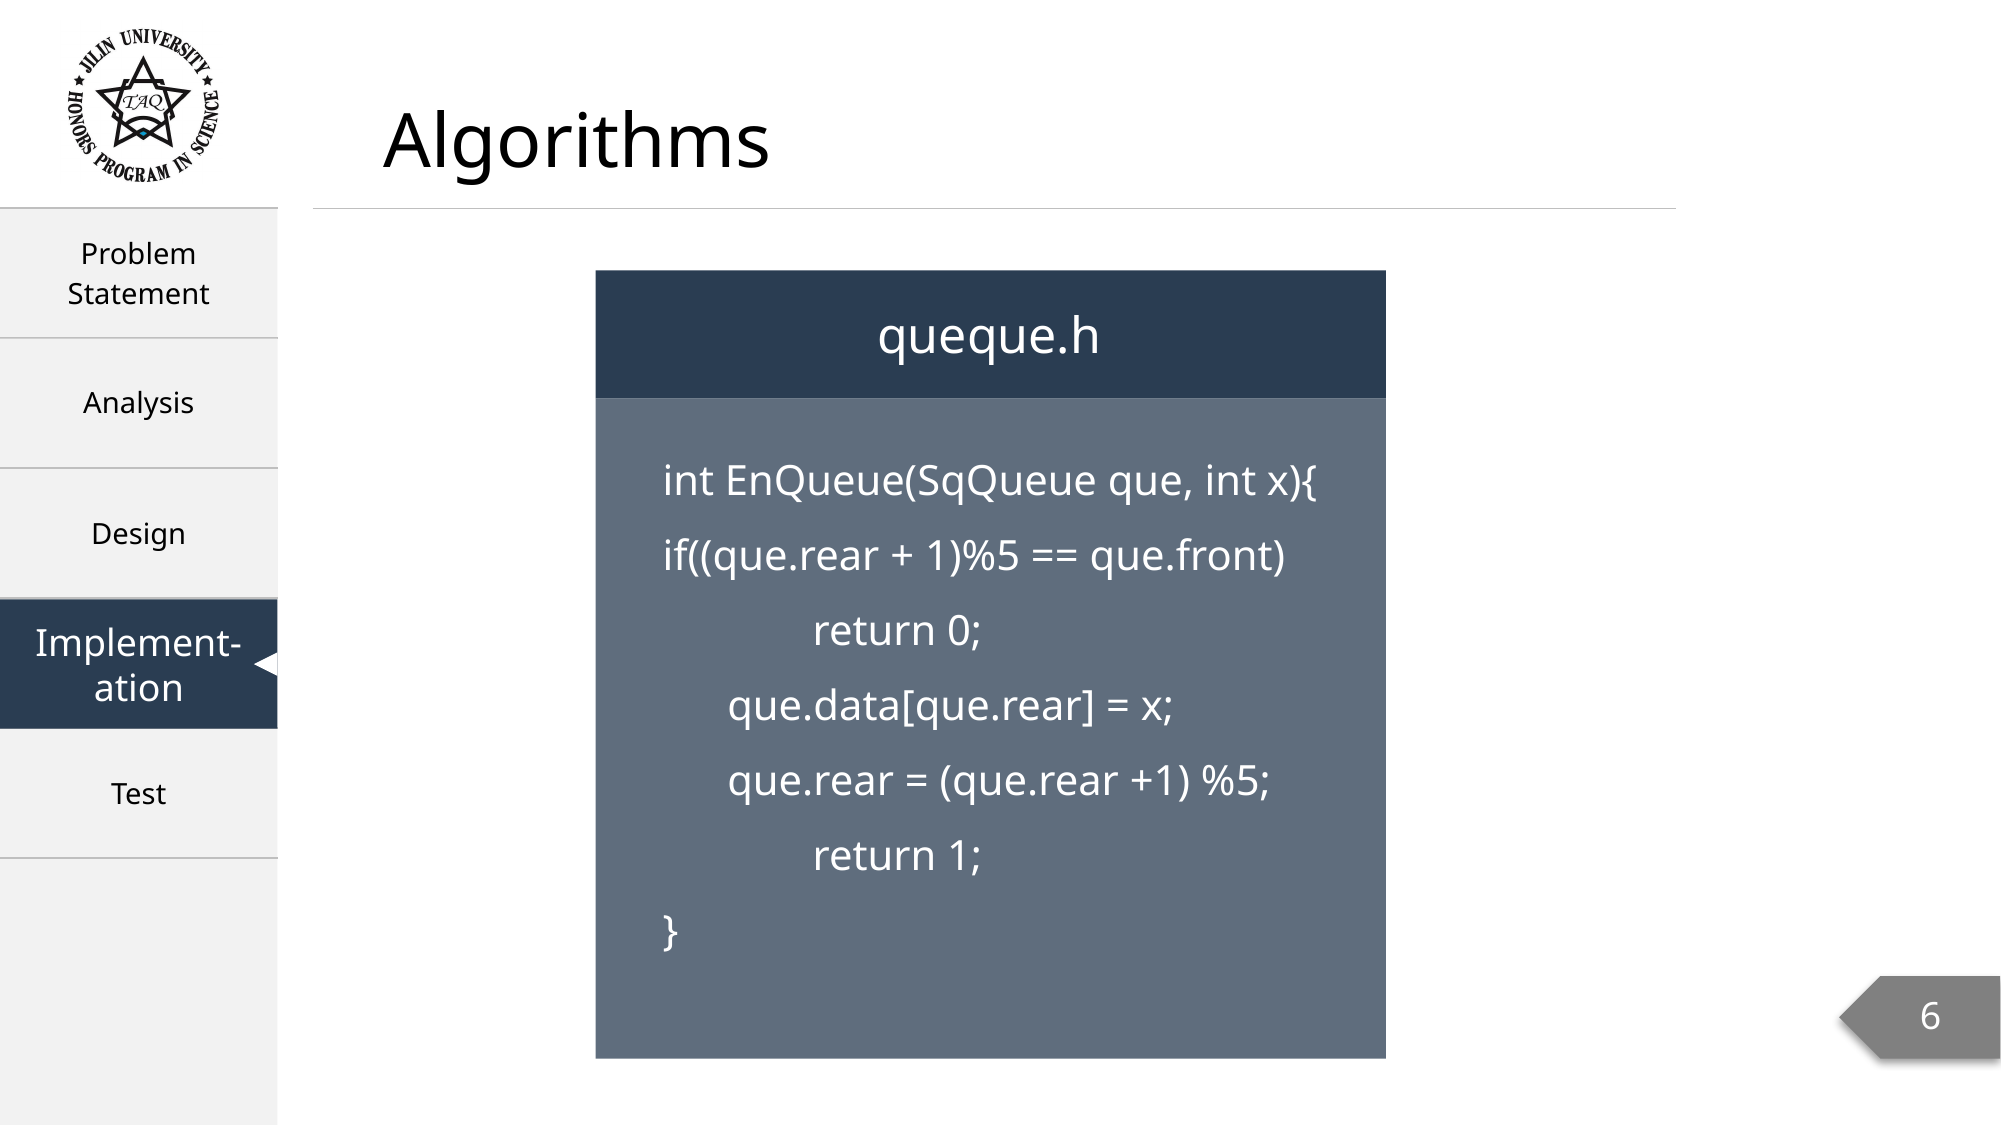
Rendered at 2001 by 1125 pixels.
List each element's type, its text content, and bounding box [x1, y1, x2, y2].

text_box Algorithms [368, 85, 787, 190]
picture [60, 20, 223, 184]
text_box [595, 270, 1386, 1059]
